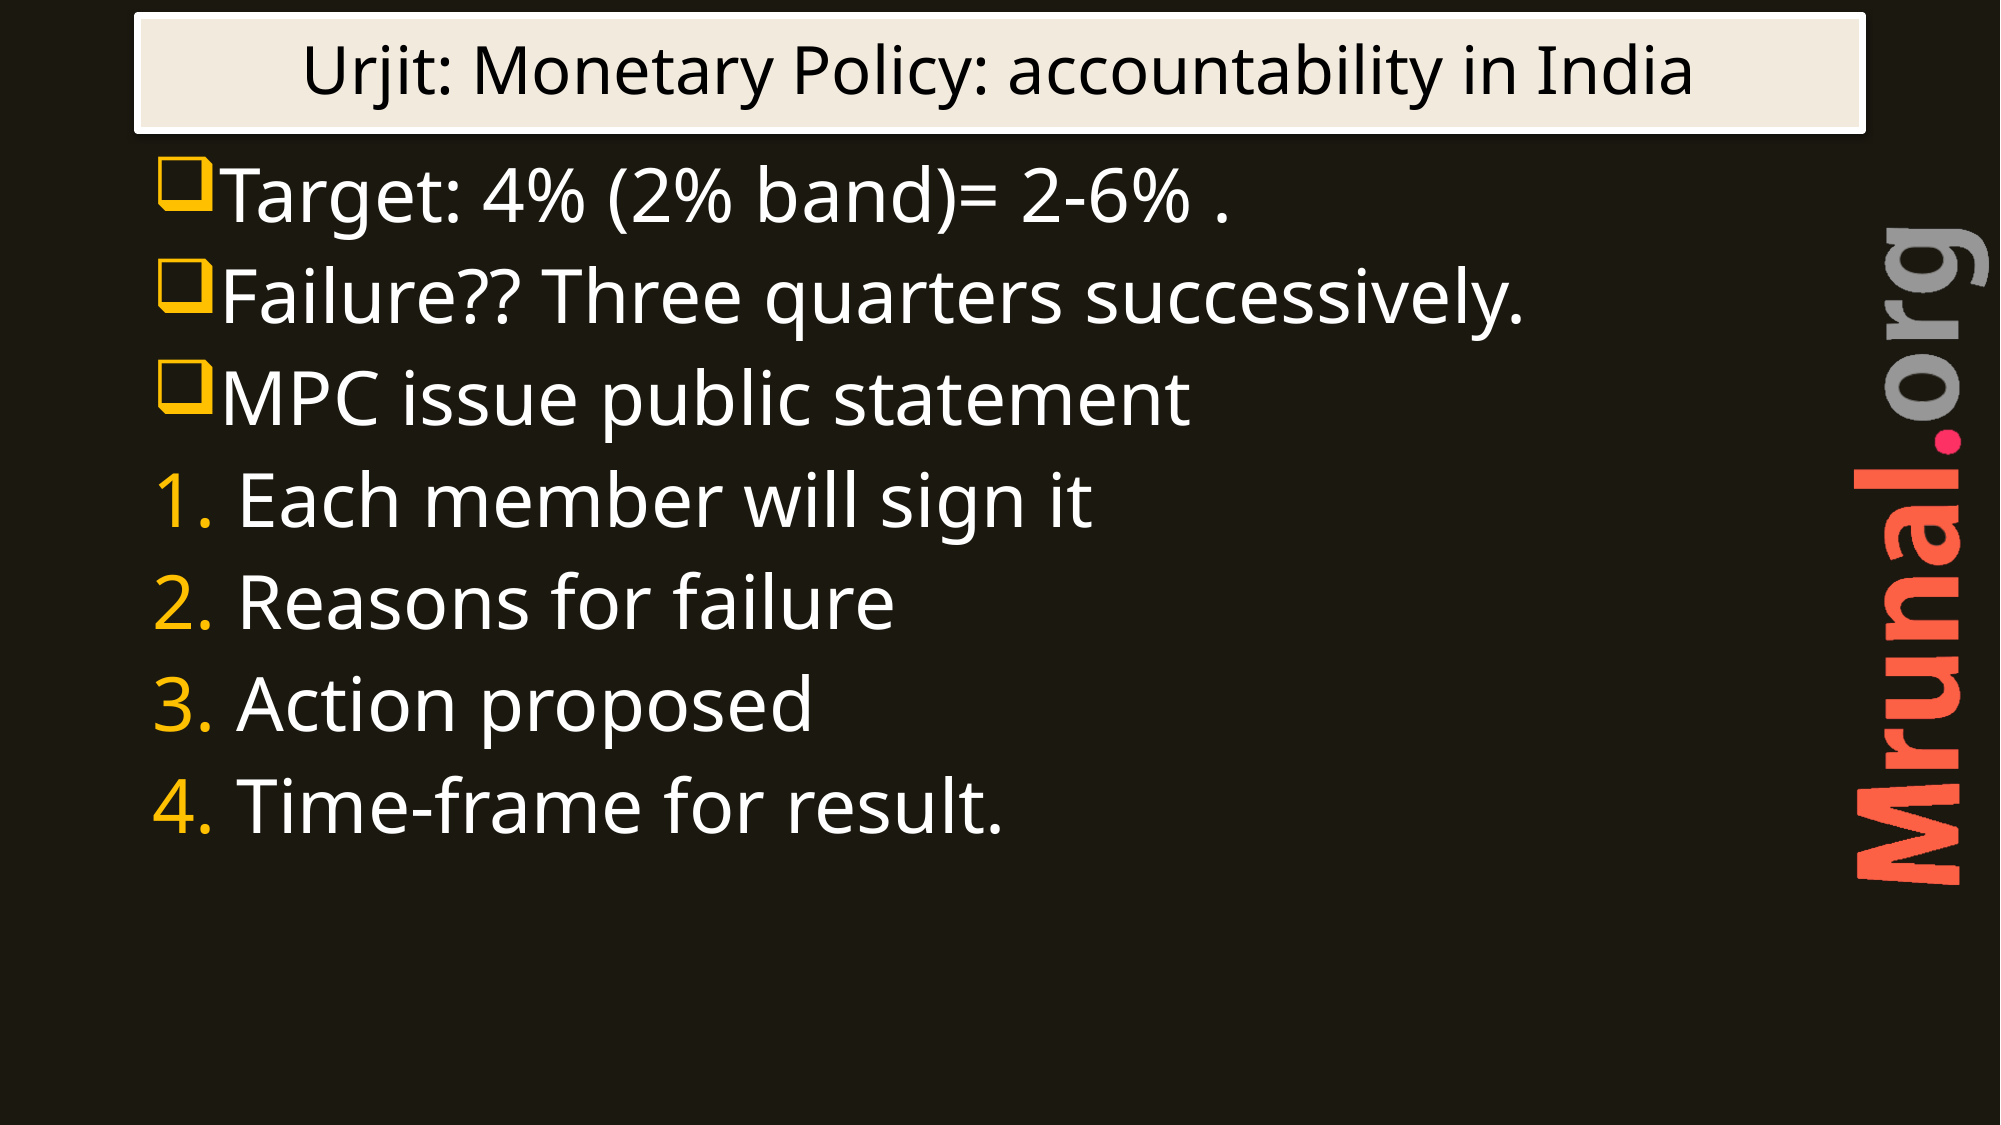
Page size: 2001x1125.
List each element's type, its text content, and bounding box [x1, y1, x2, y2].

title Urjit: Monetary Policy: accountability in India [134, 12, 1866, 134]
picture [1863, 223, 2000, 894]
list Target: 4% (2% band)= 2-6% . Failure?? Three quarters successively. MPC issue public statement Each member will sign it Reasons for failure Action proposed Time-frame for result. [137, 149, 1863, 1014]
